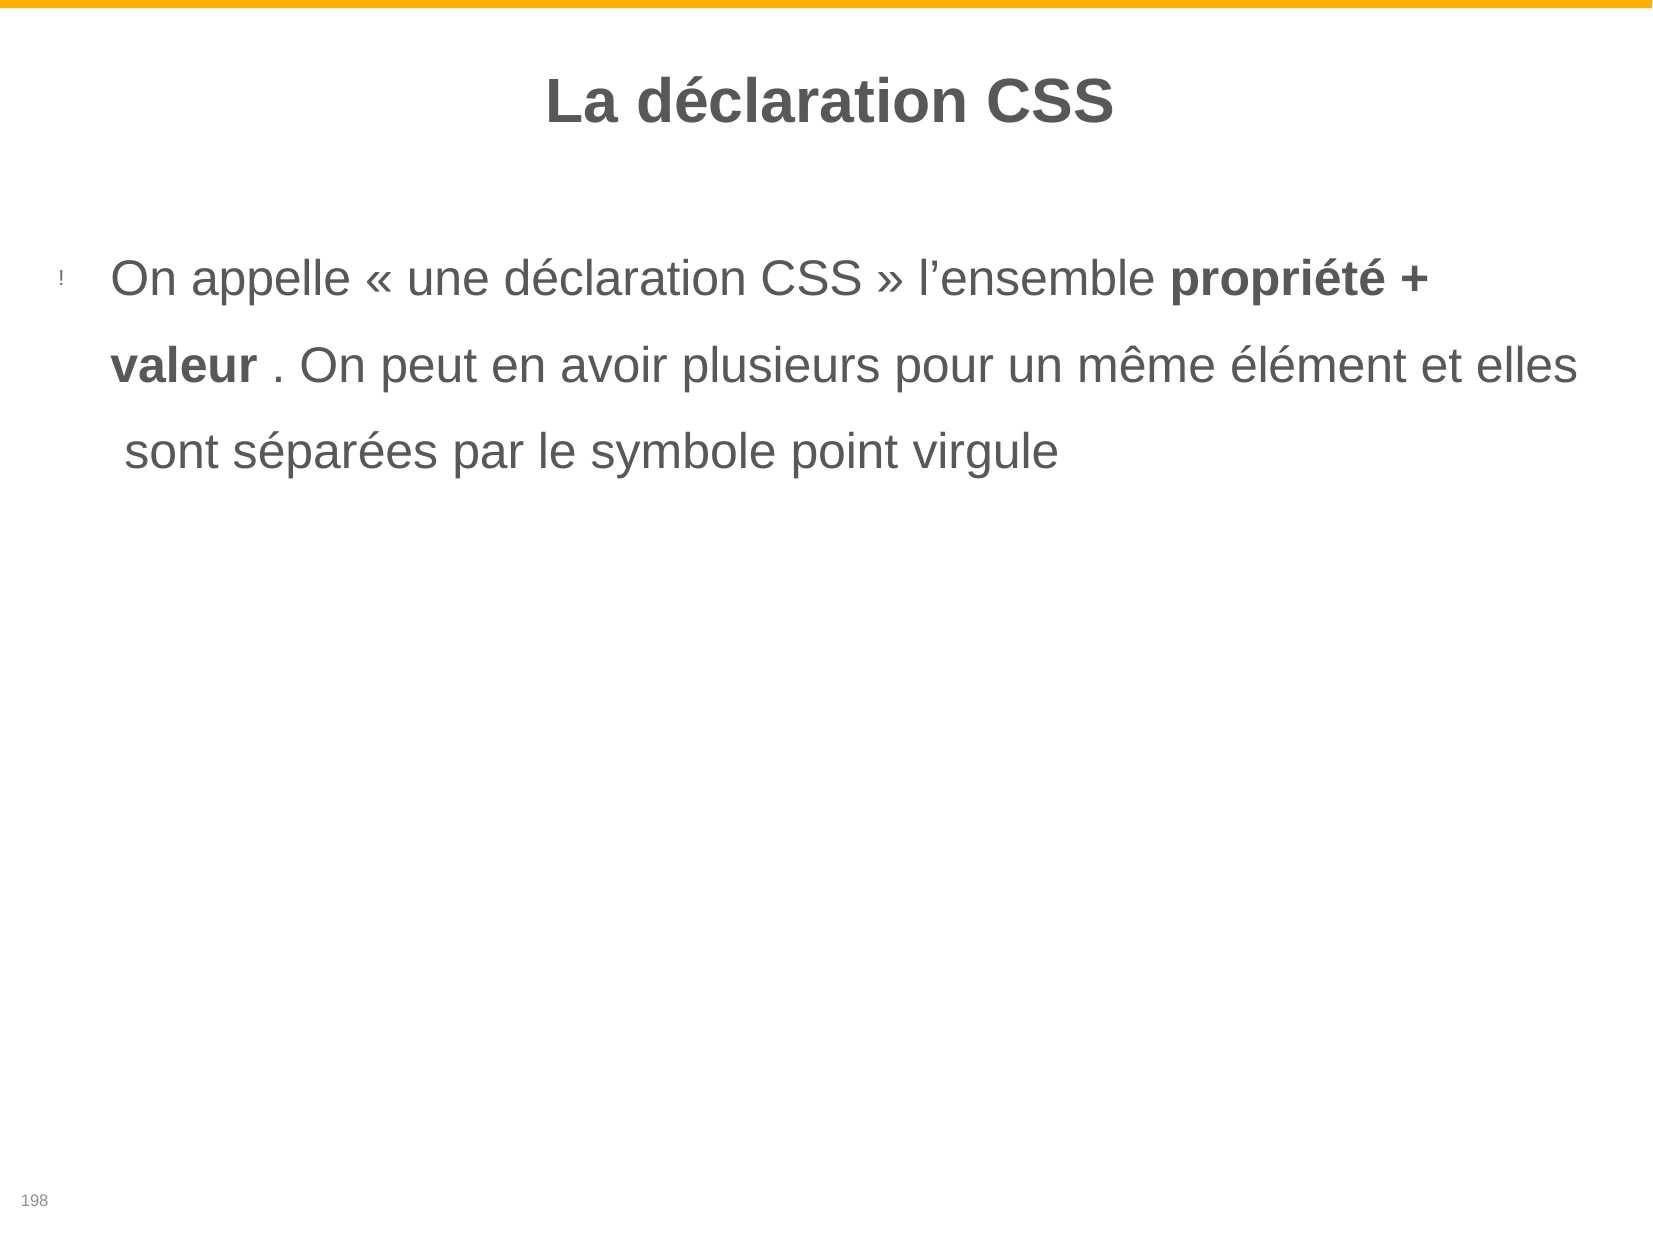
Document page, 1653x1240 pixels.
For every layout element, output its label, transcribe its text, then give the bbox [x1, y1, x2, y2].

text_box 198 [18, 1187, 51, 1210]
text_box ! [56, 260, 74, 290]
text_box On appelle « une déclaration CSS » l’ensemble propriété + valeur . On peut en avoir plusieurs pour un même élément et elles sont séparées par le symbole point virgule [108, 216, 1586, 479]
title La déclaration CSS [543, 58, 1118, 268]
